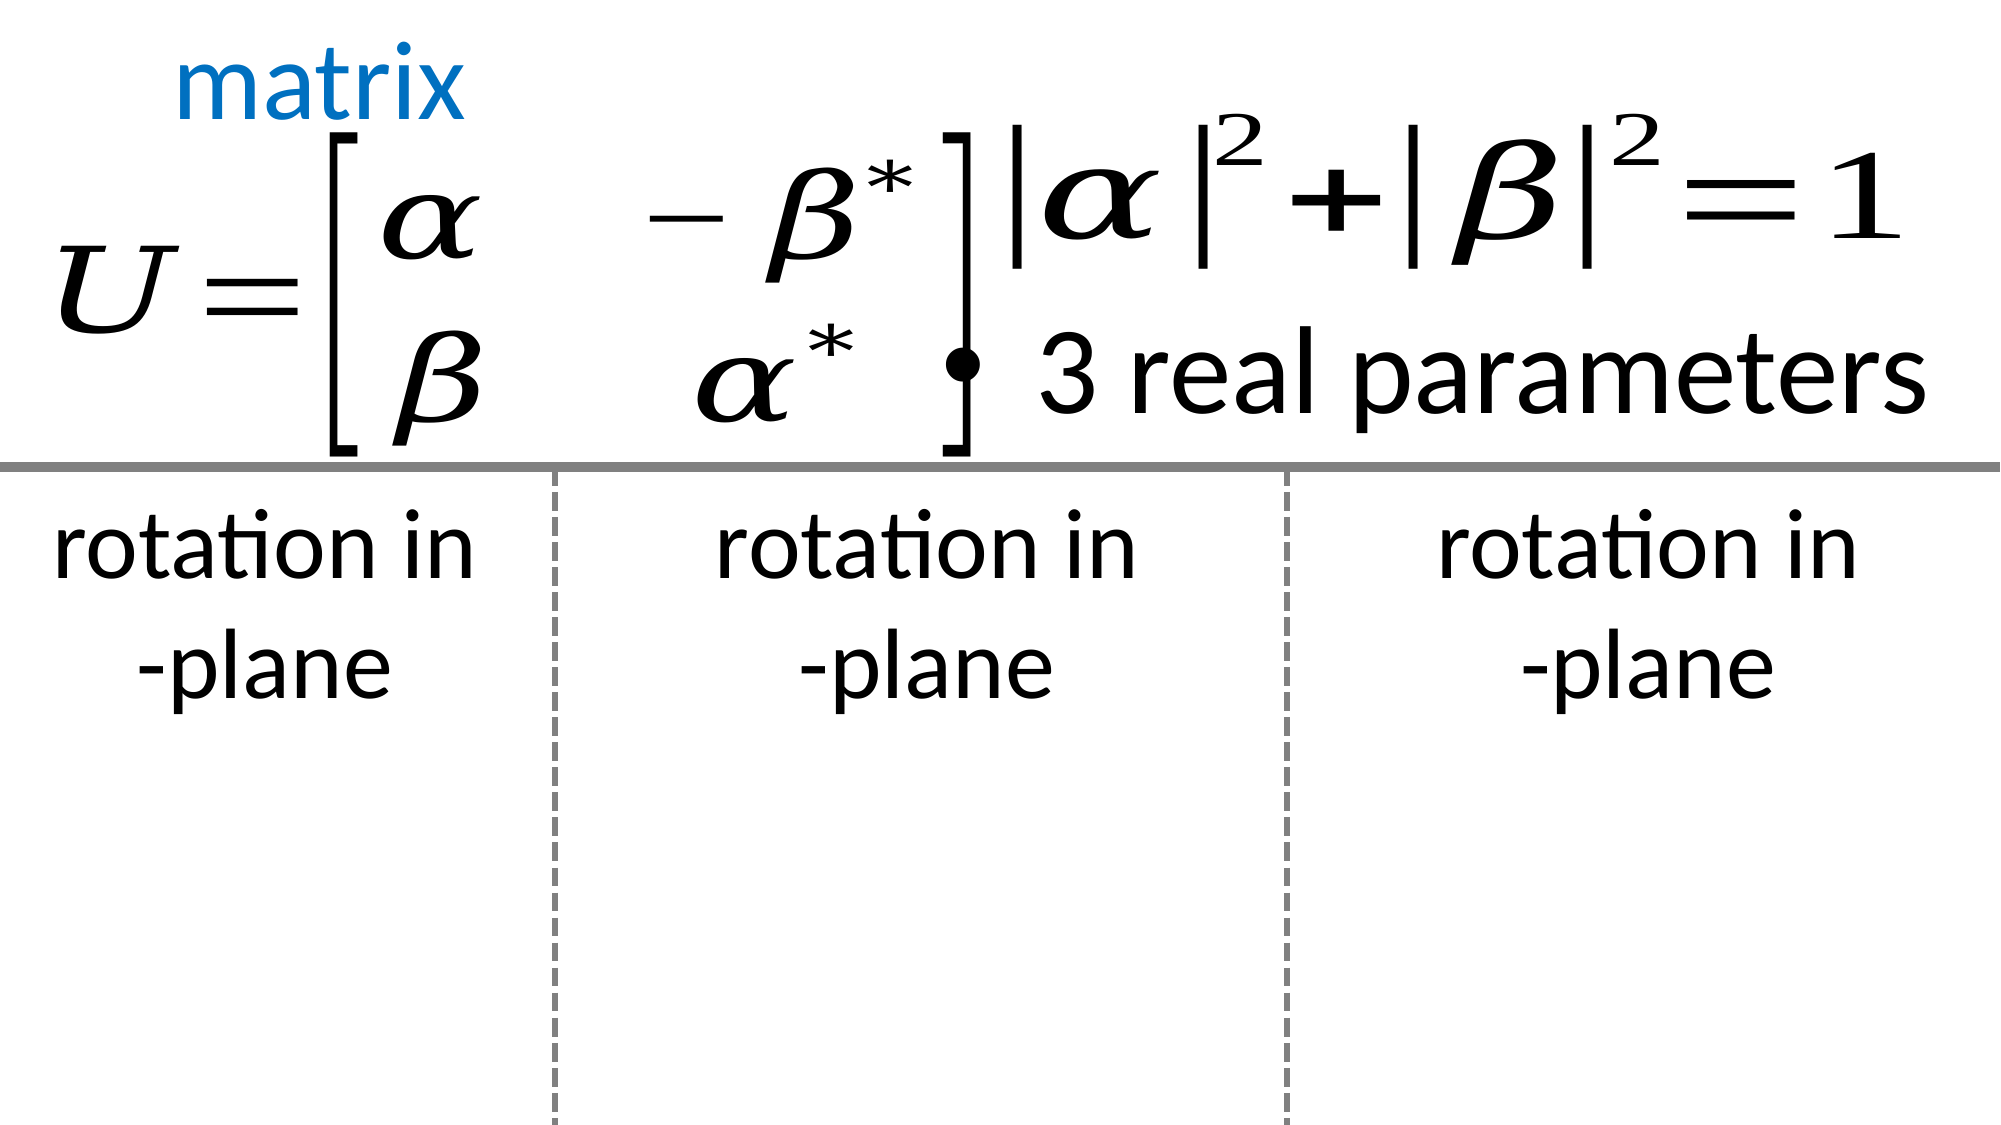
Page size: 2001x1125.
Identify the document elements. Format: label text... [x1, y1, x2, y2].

text_box 3 real parameters [926, 281, 1957, 446]
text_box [29, 471, 540, 1062]
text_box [554, 466, 1266, 1125]
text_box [1287, 466, 1975, 1125]
